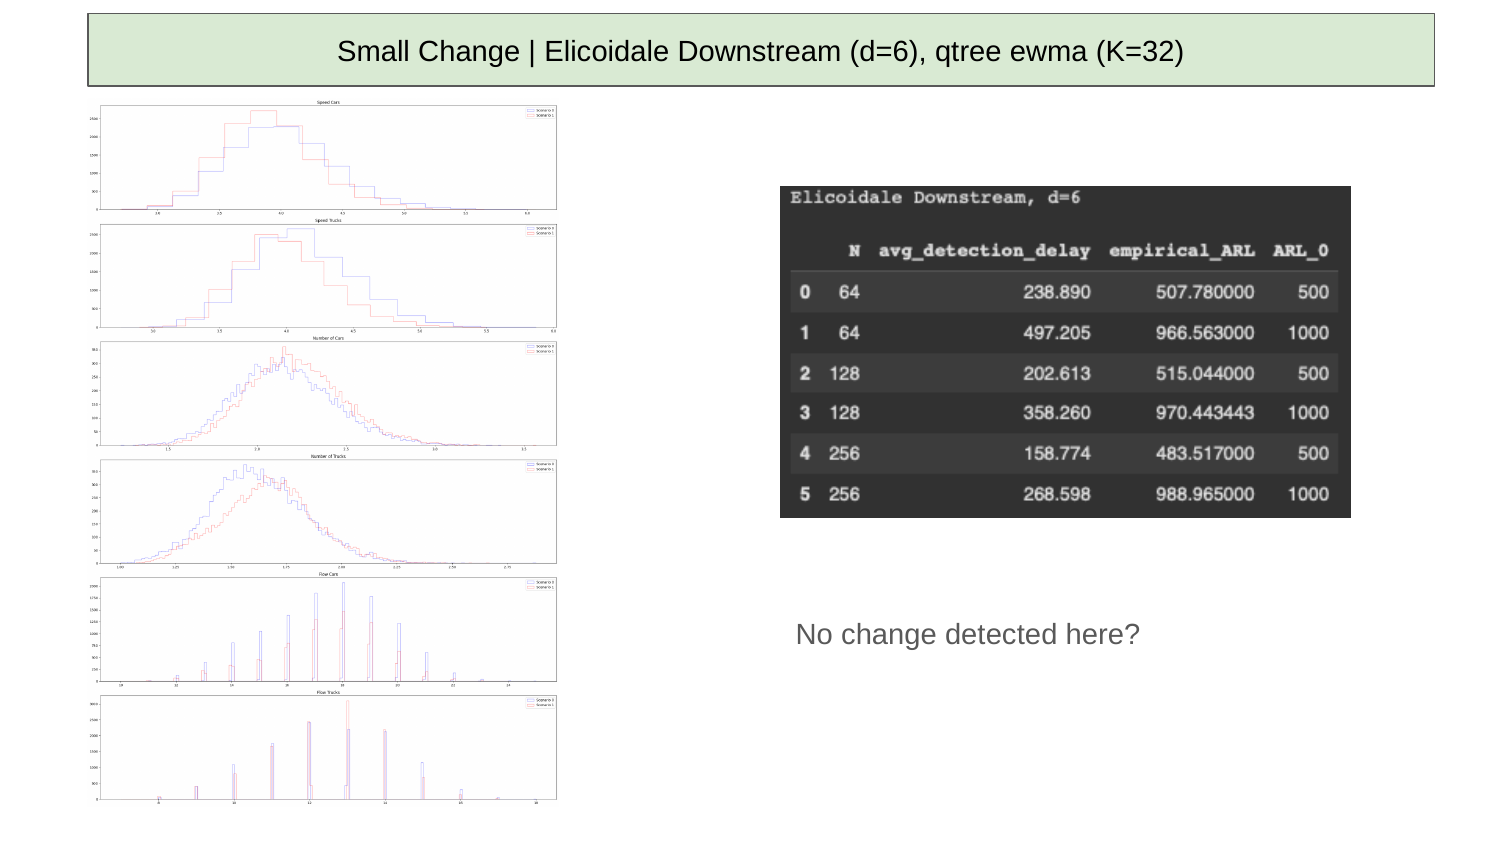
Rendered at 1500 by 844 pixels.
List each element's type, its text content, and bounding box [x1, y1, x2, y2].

text_box Small Change | Elicoidale Downstream (d=6), qtree ewma (K=32) [87, 13, 1435, 86]
picture [87, 98, 560, 807]
picture [780, 186, 1352, 518]
text_box No change detected here? [780, 600, 1273, 666]
